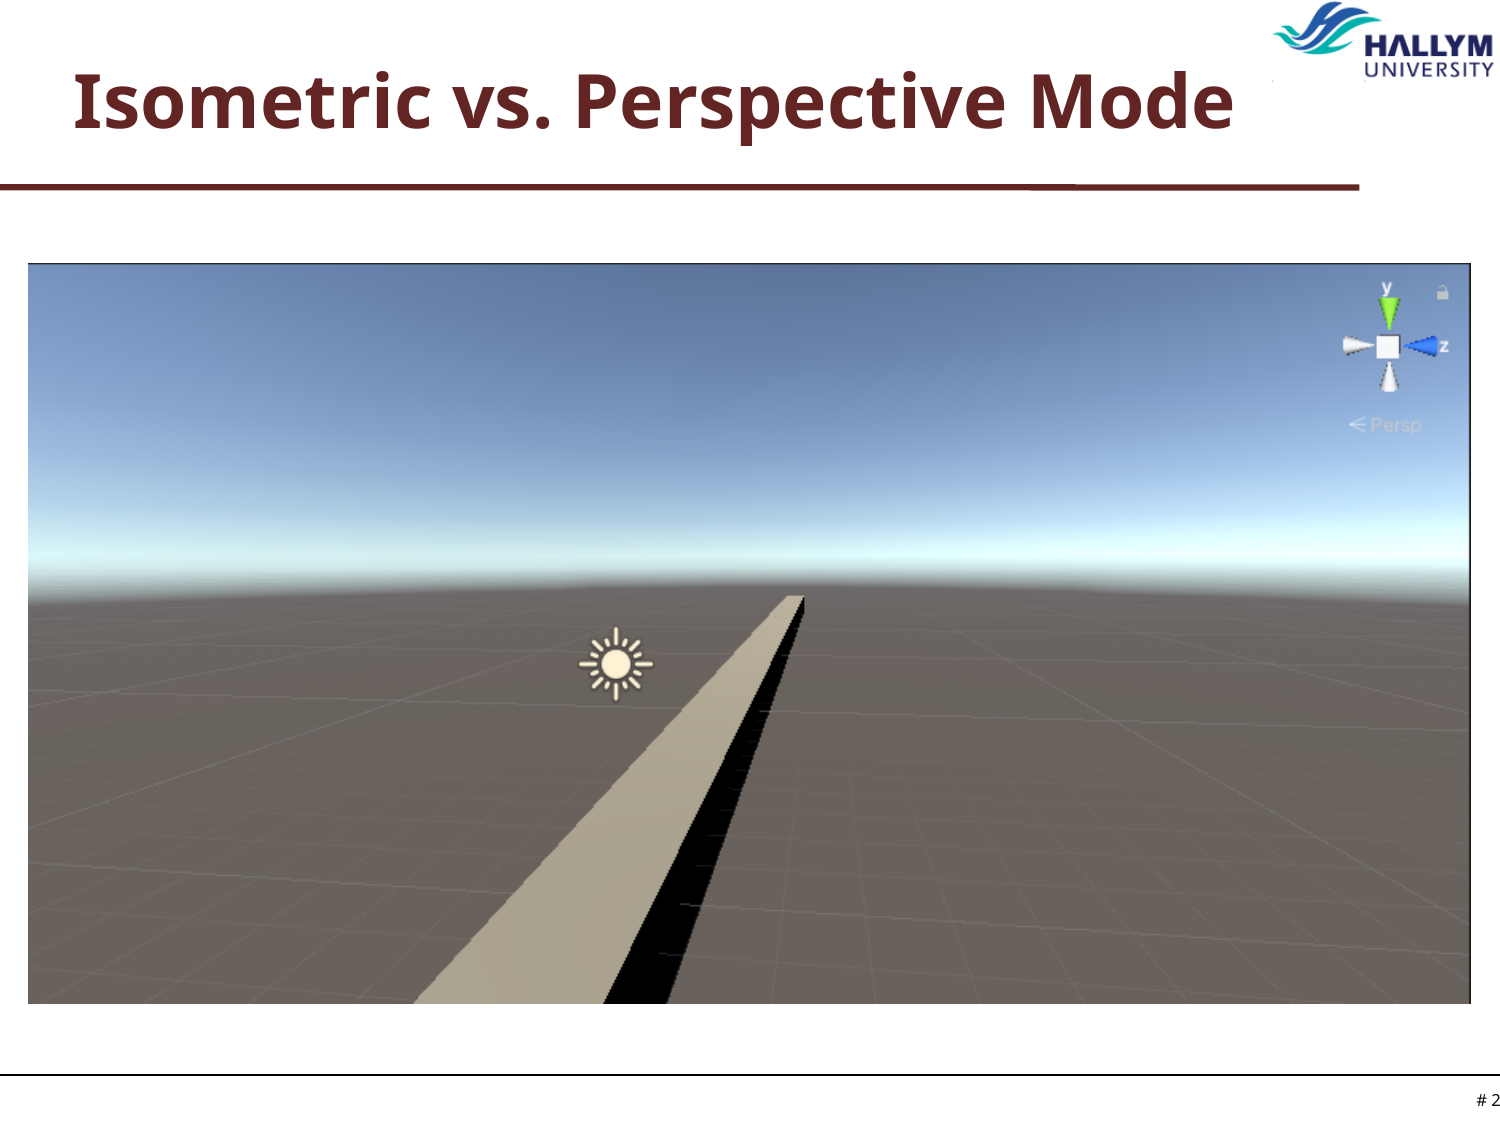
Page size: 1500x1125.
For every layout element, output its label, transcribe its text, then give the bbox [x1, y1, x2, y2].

picture [28, 262, 1471, 1005]
title Isometric vs. Perspective Mode [44, 33, 1395, 164]
picture [1269, 0, 1500, 82]
